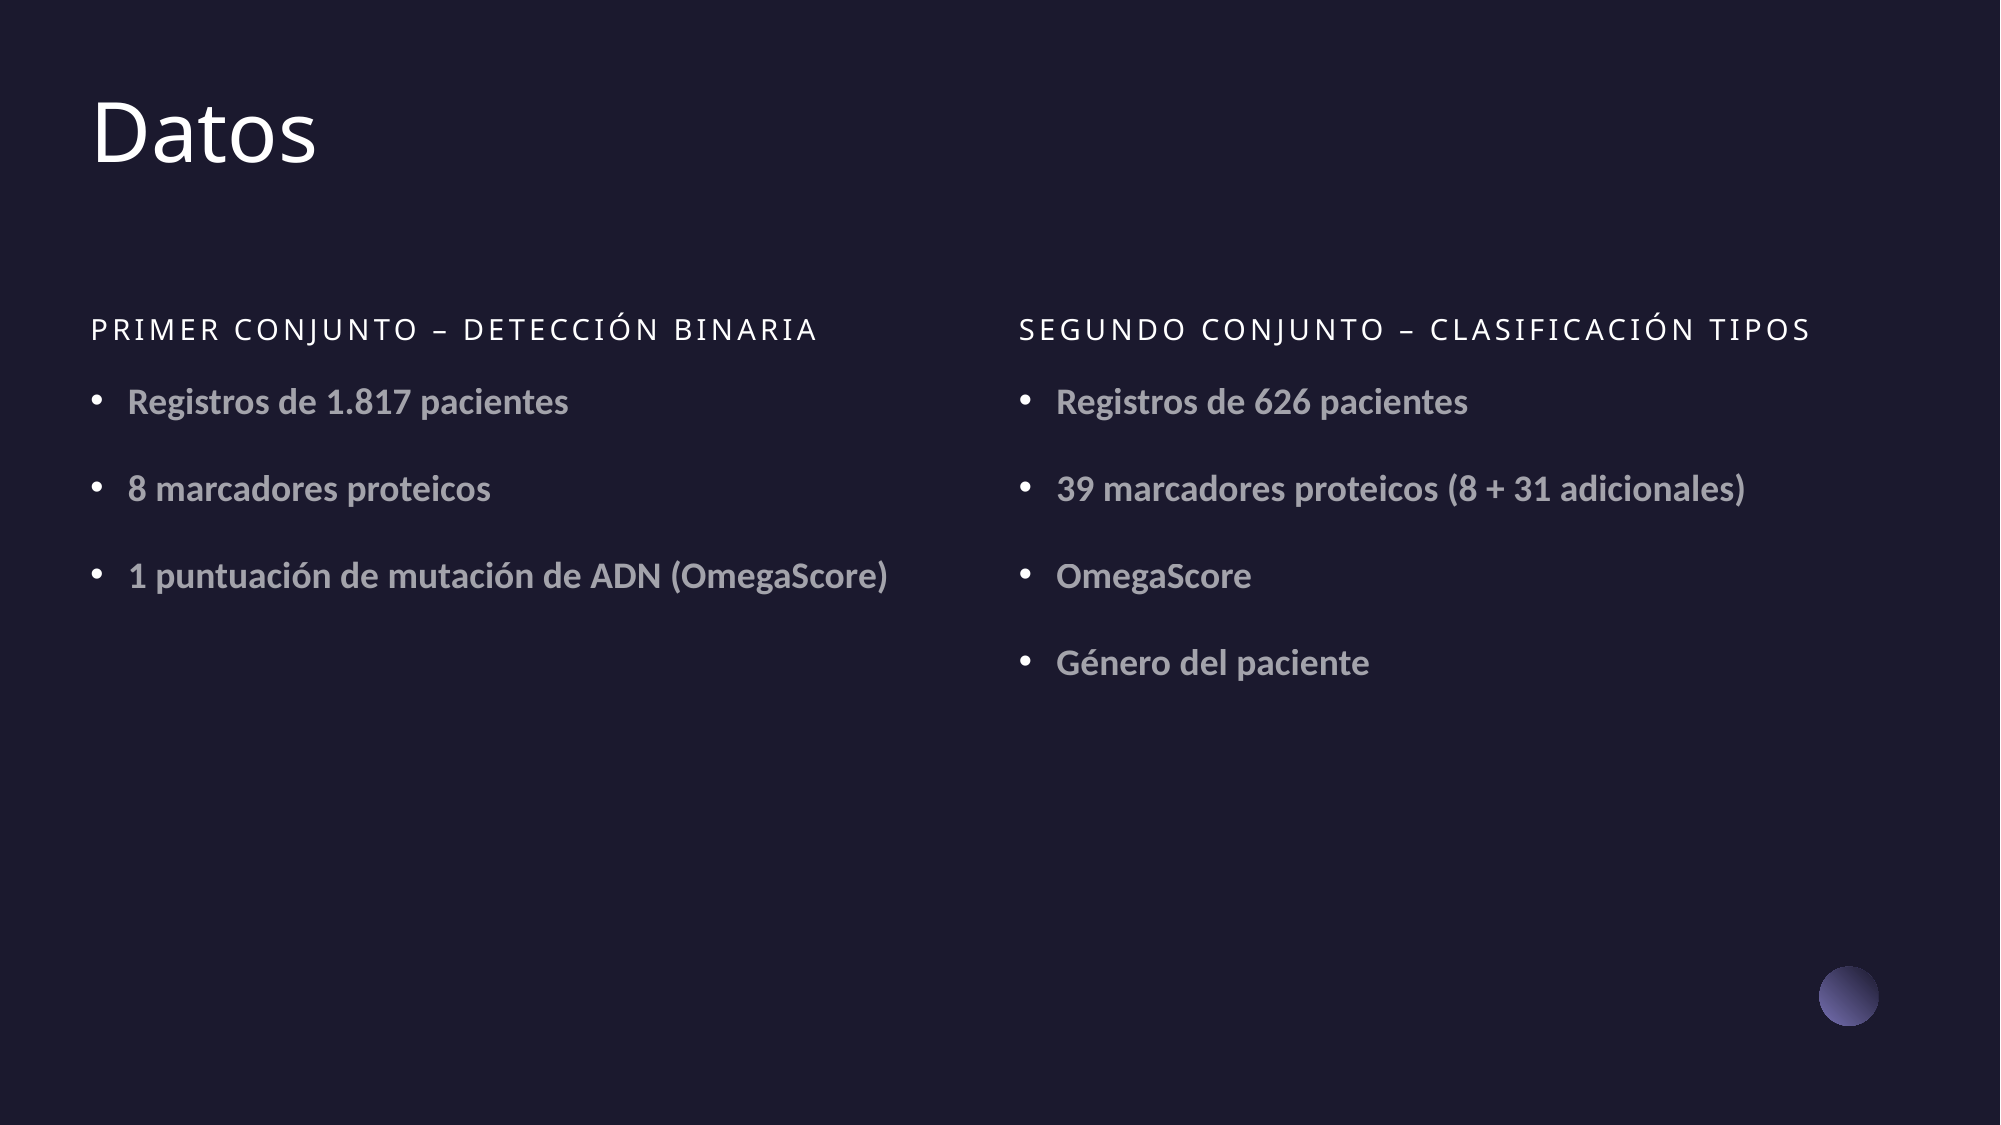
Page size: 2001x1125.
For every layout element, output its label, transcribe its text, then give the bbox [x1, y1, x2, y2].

list Segundo conjunto – clasificación tipos [1019, 258, 1911, 347]
list Registros de 1.817 pacientes 8 marcadores proteicos 1 puntuación de mutación de ADN (OmegaScore) [90, 372, 981, 950]
list Primer conjunto – detección binaria [90, 258, 983, 347]
list Registros de 626 pacientes 39 marcadores proteicos (8 + 31 adicionales) OmegaScore Género del paciente [1019, 372, 1911, 950]
title Datos [90, 90, 1911, 233]
